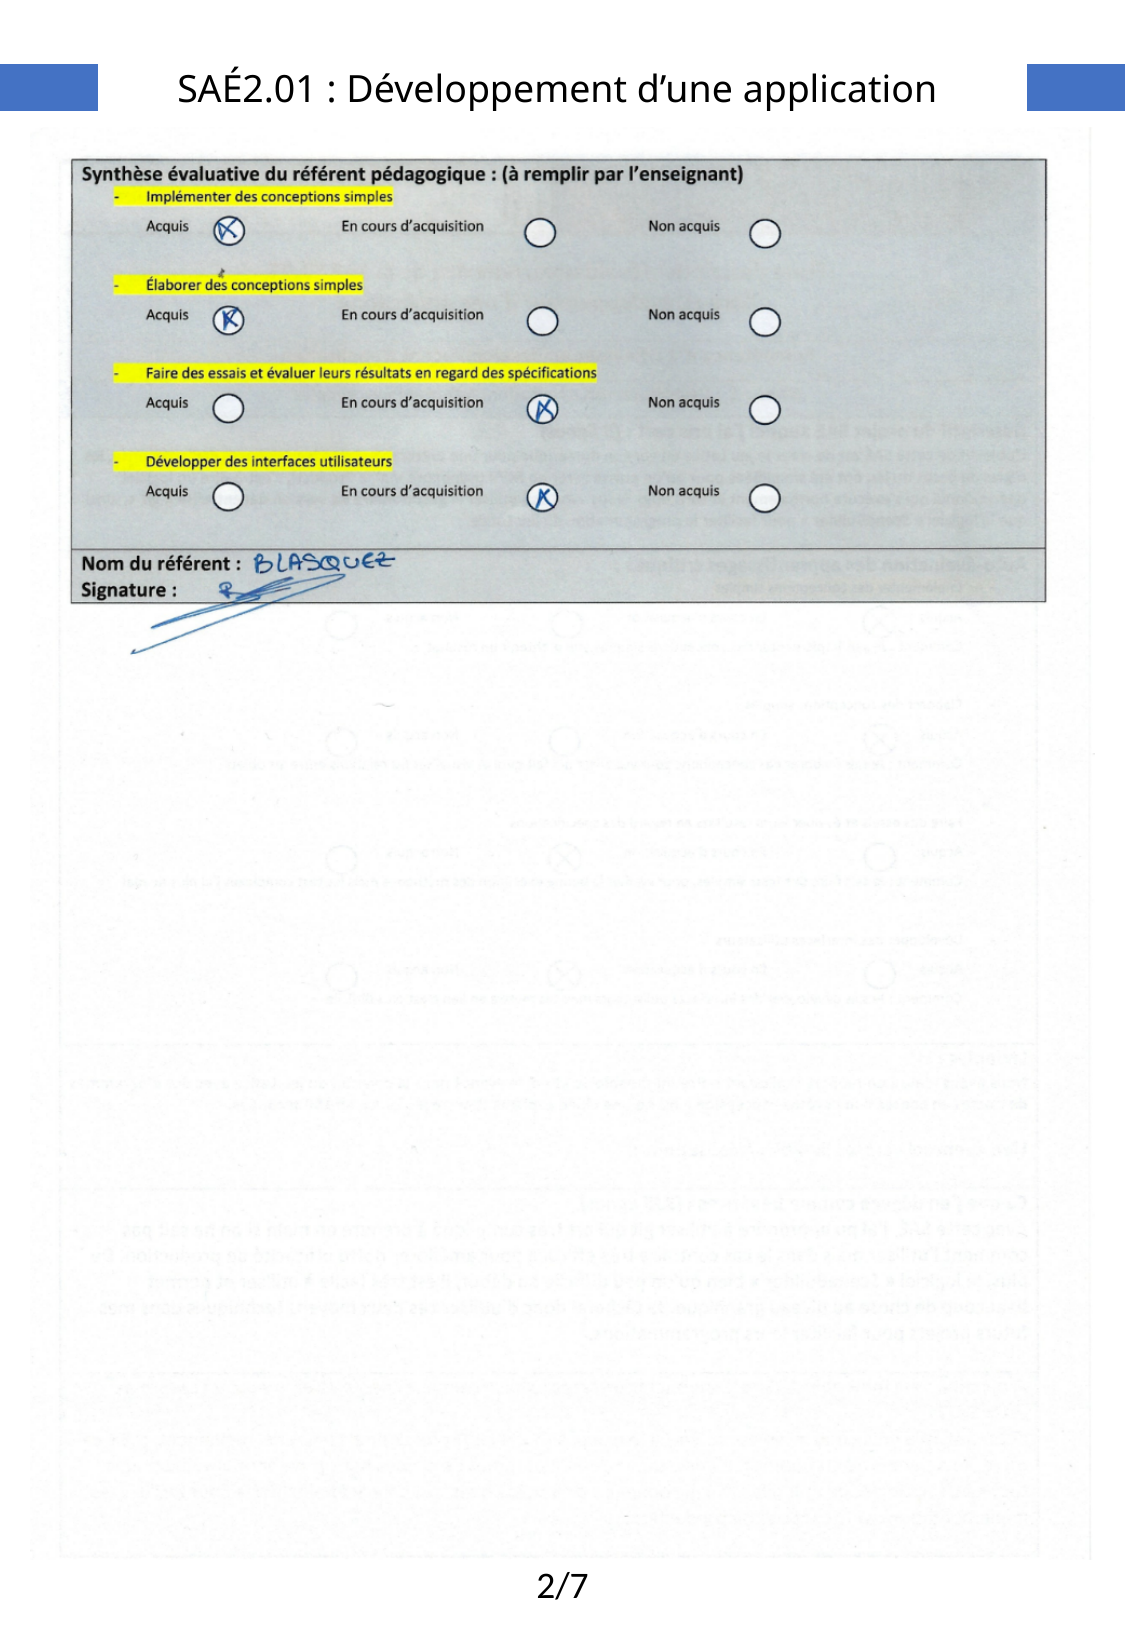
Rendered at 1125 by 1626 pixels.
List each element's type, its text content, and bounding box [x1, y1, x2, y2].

text_box 2/7 [394, 1560, 731, 1614]
text_box [1027, 64, 1125, 111]
text_box SAÉ2.01 : Développement d’une application [0, 57, 1125, 117]
text_box [0, 64, 98, 111]
picture [30, 127, 1095, 1560]
